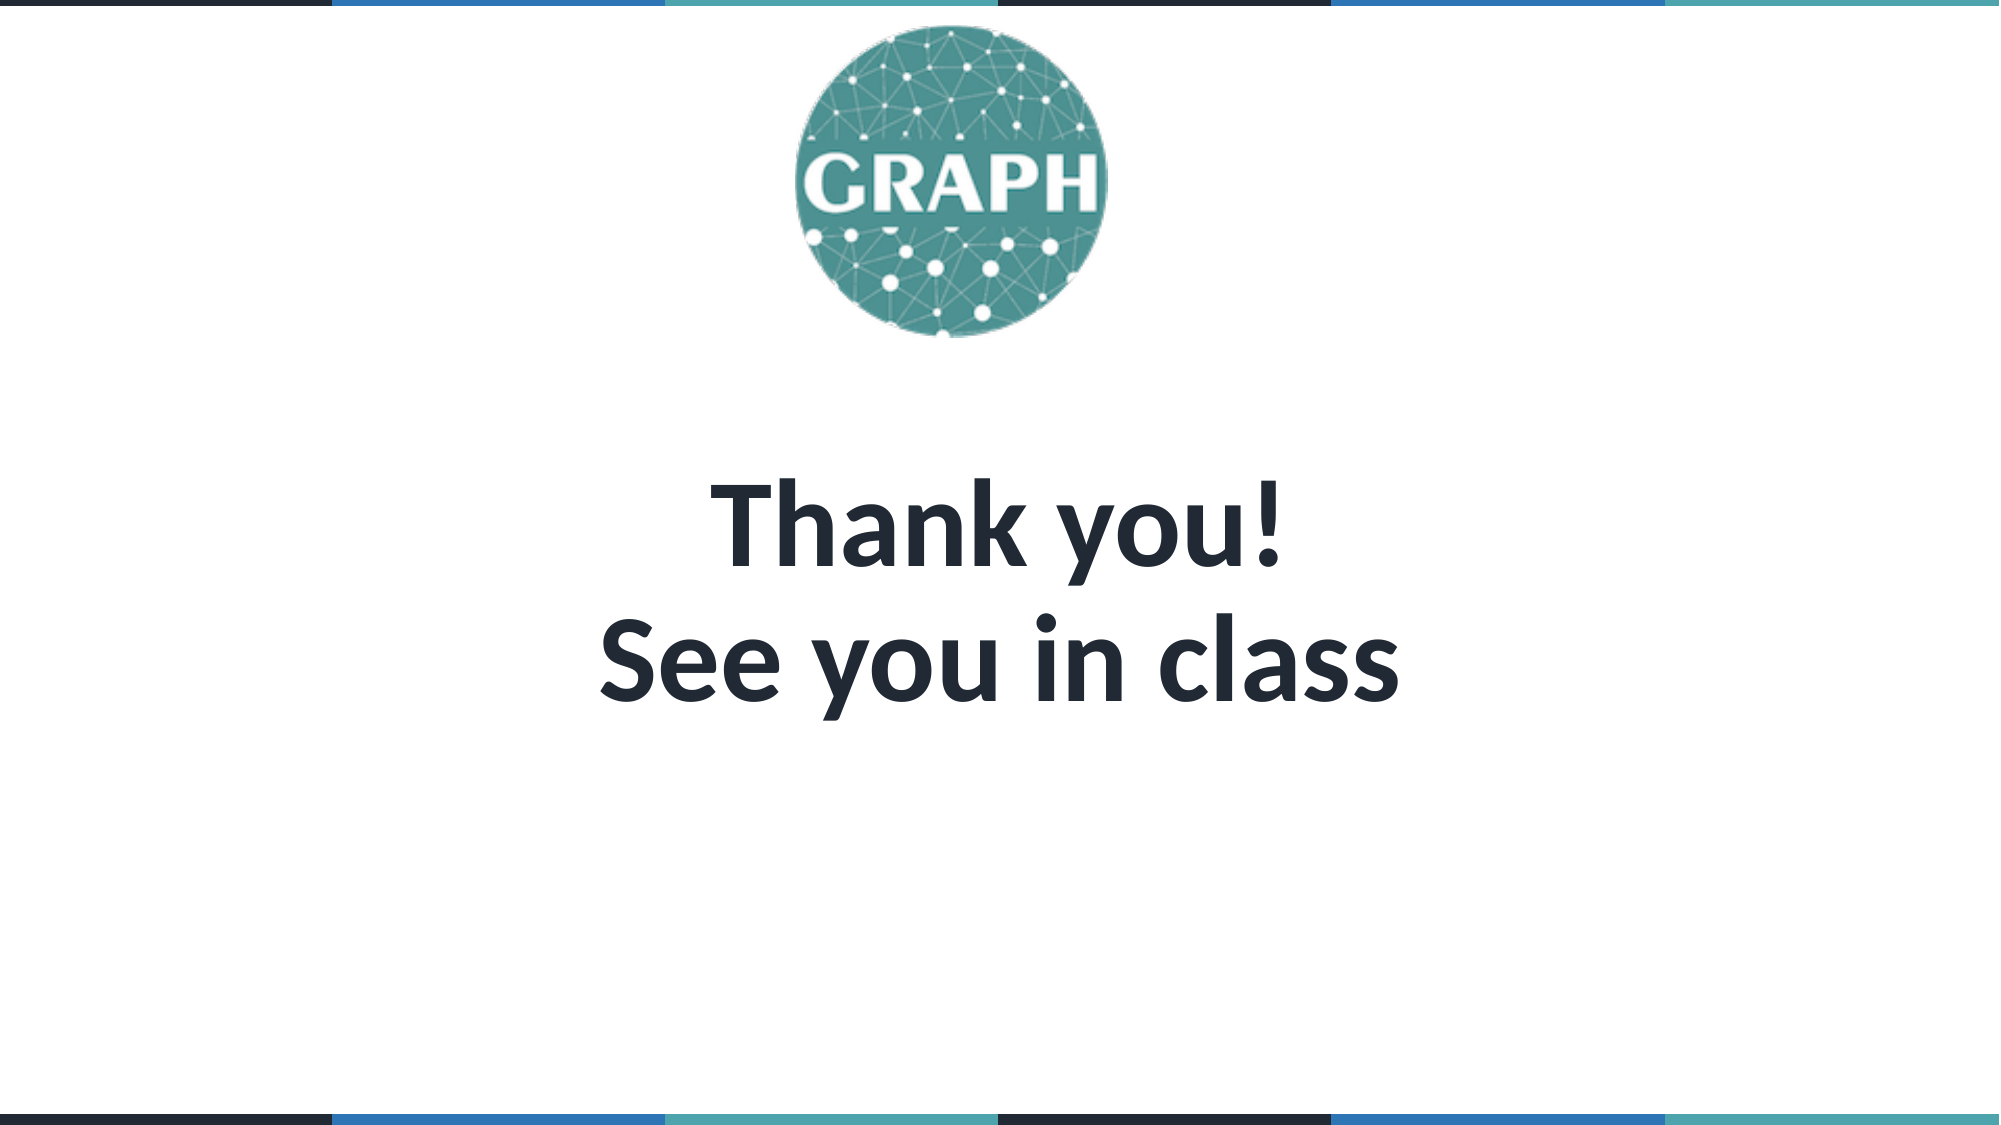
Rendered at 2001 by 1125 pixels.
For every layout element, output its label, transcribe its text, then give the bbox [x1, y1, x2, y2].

title Thank you! See you in class [249, 448, 1750, 737]
picture [794, 25, 1108, 339]
